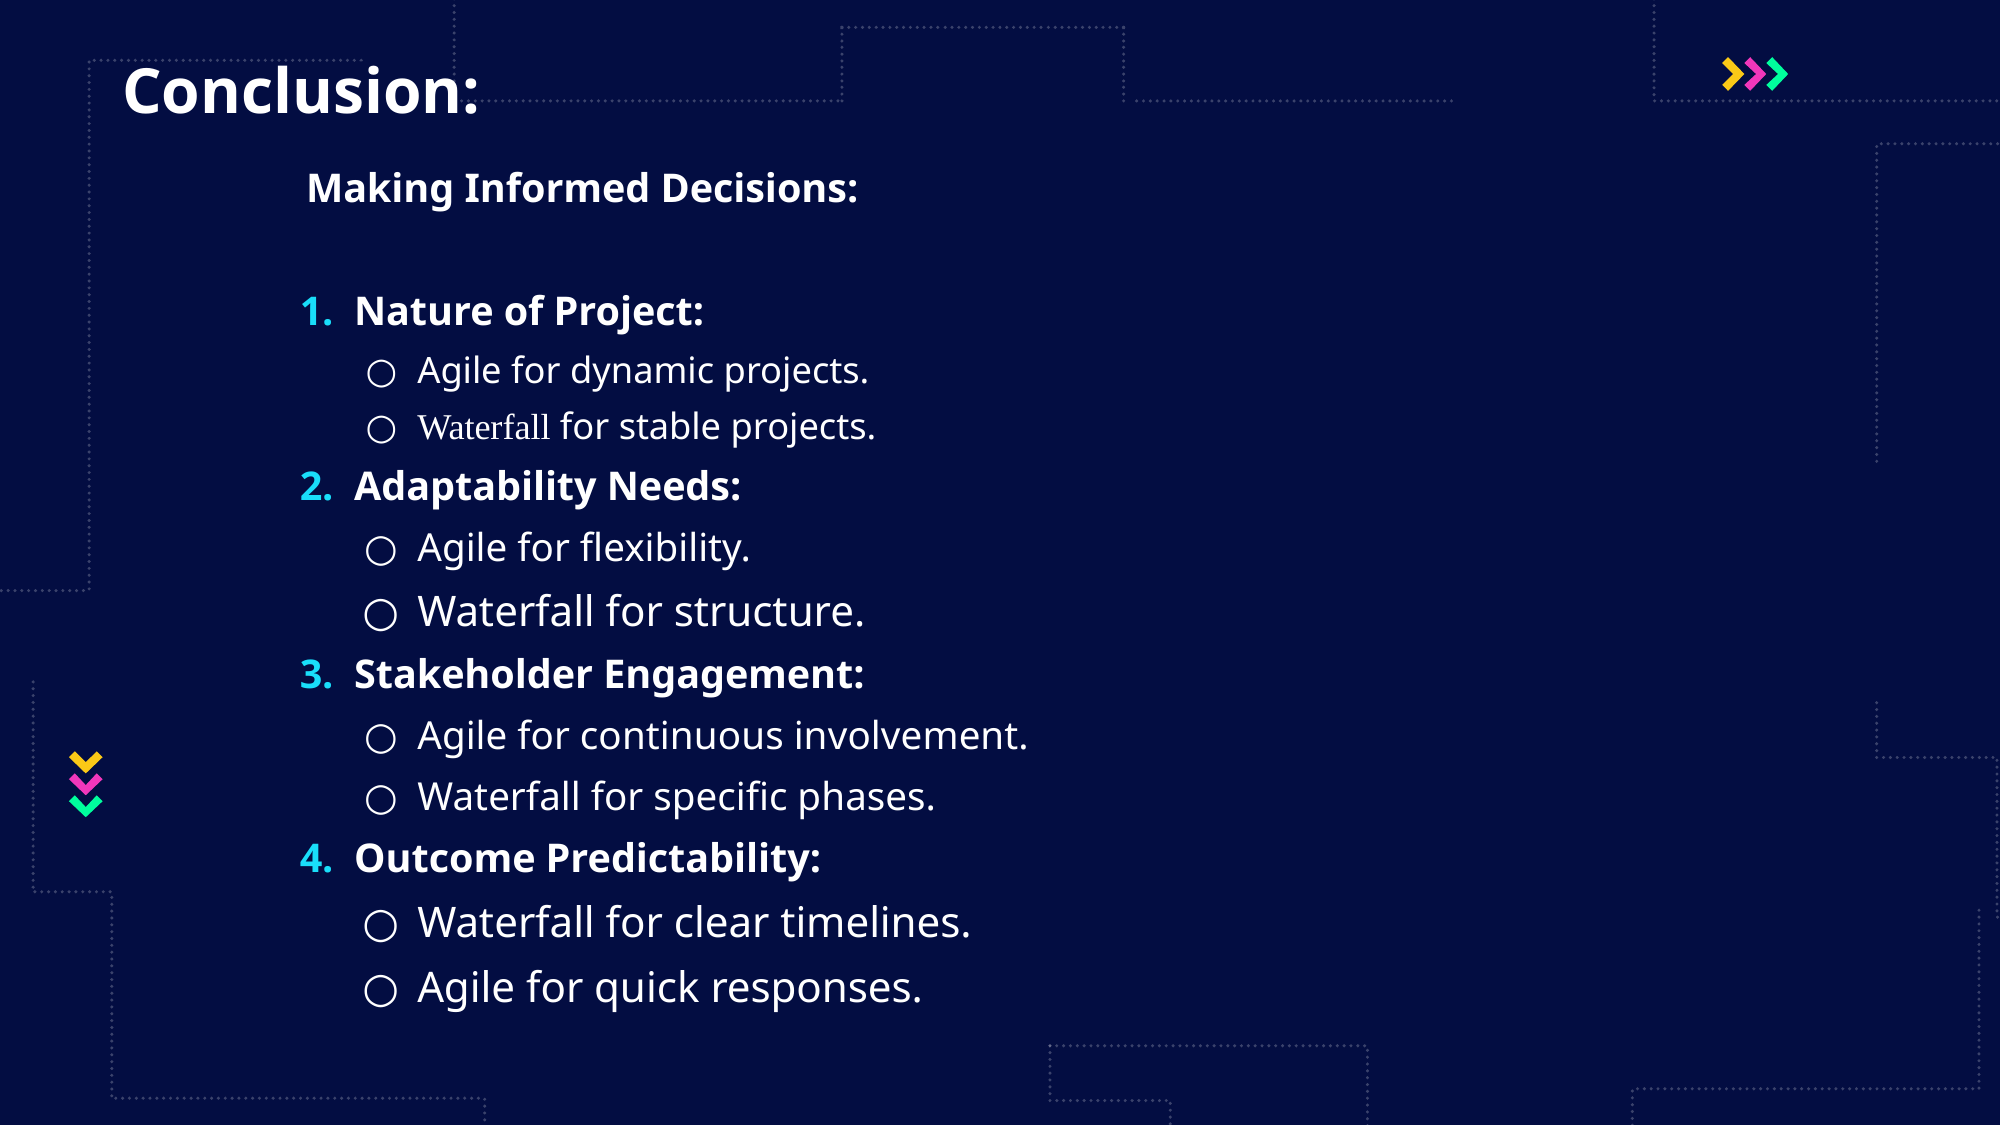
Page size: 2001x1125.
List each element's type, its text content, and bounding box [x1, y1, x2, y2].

title Conclusion: [102, 26, 1788, 153]
list Making Informed Decisions: Nature of Project: Agile for dynamic projects. Waterfall for stable projects. Adaptability Needs: Agile for flexibility. Waterfall for structure. Stakeholder Engagement: Agile for continuous involvement. Waterfall for specific phases. Outcome Predictability: Waterfall for clear timelines. Agile for quick responses. [269, 131, 1967, 1040]
